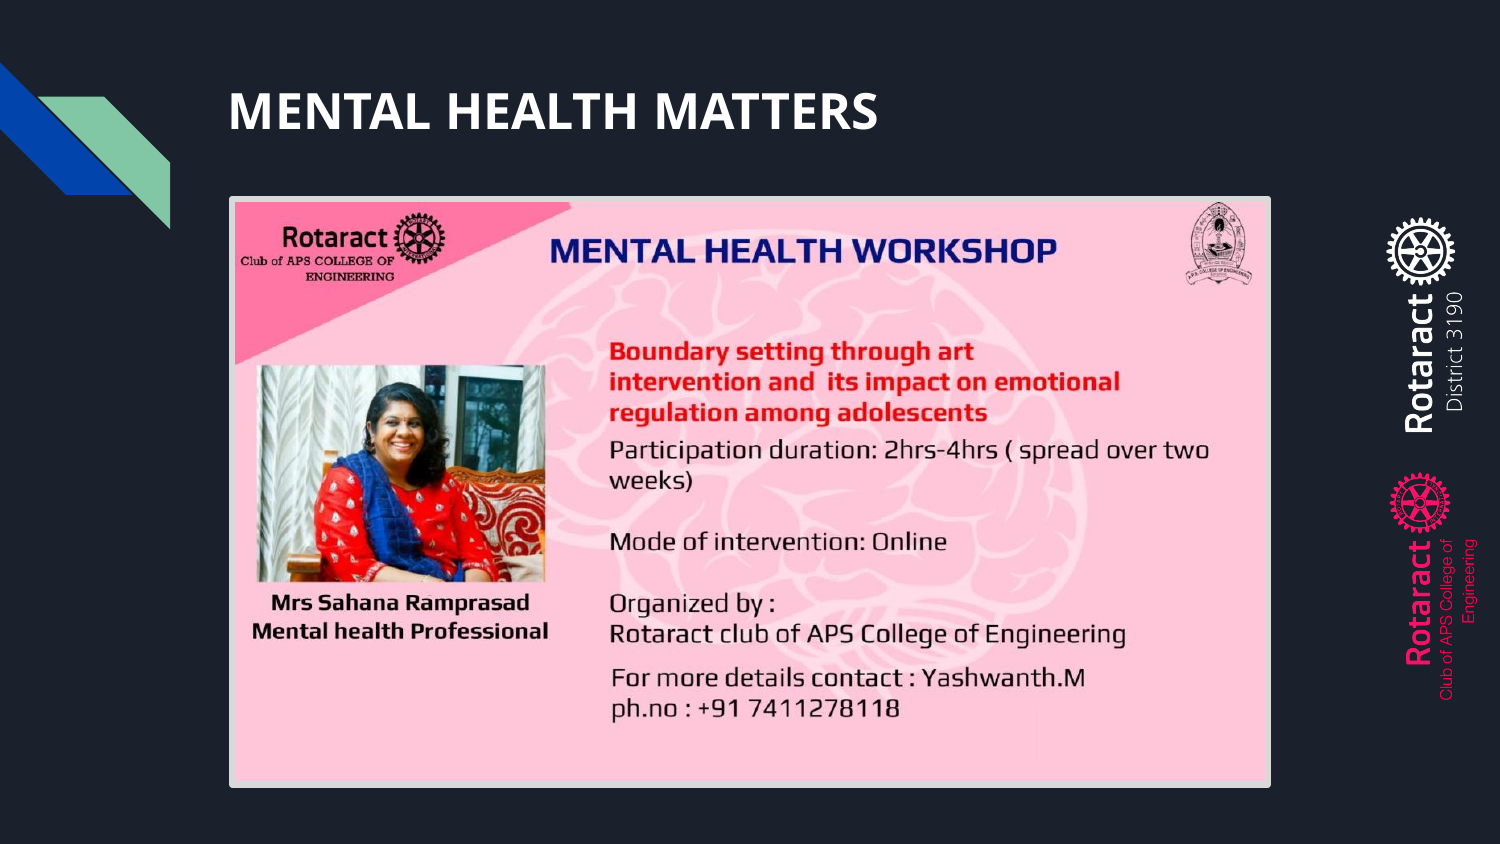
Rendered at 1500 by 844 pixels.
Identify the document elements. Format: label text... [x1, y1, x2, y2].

title MENTAL HEALTH MATTERS [212, 64, 1368, 215]
picture [1292, 192, 1500, 722]
picture [234, 201, 1265, 782]
